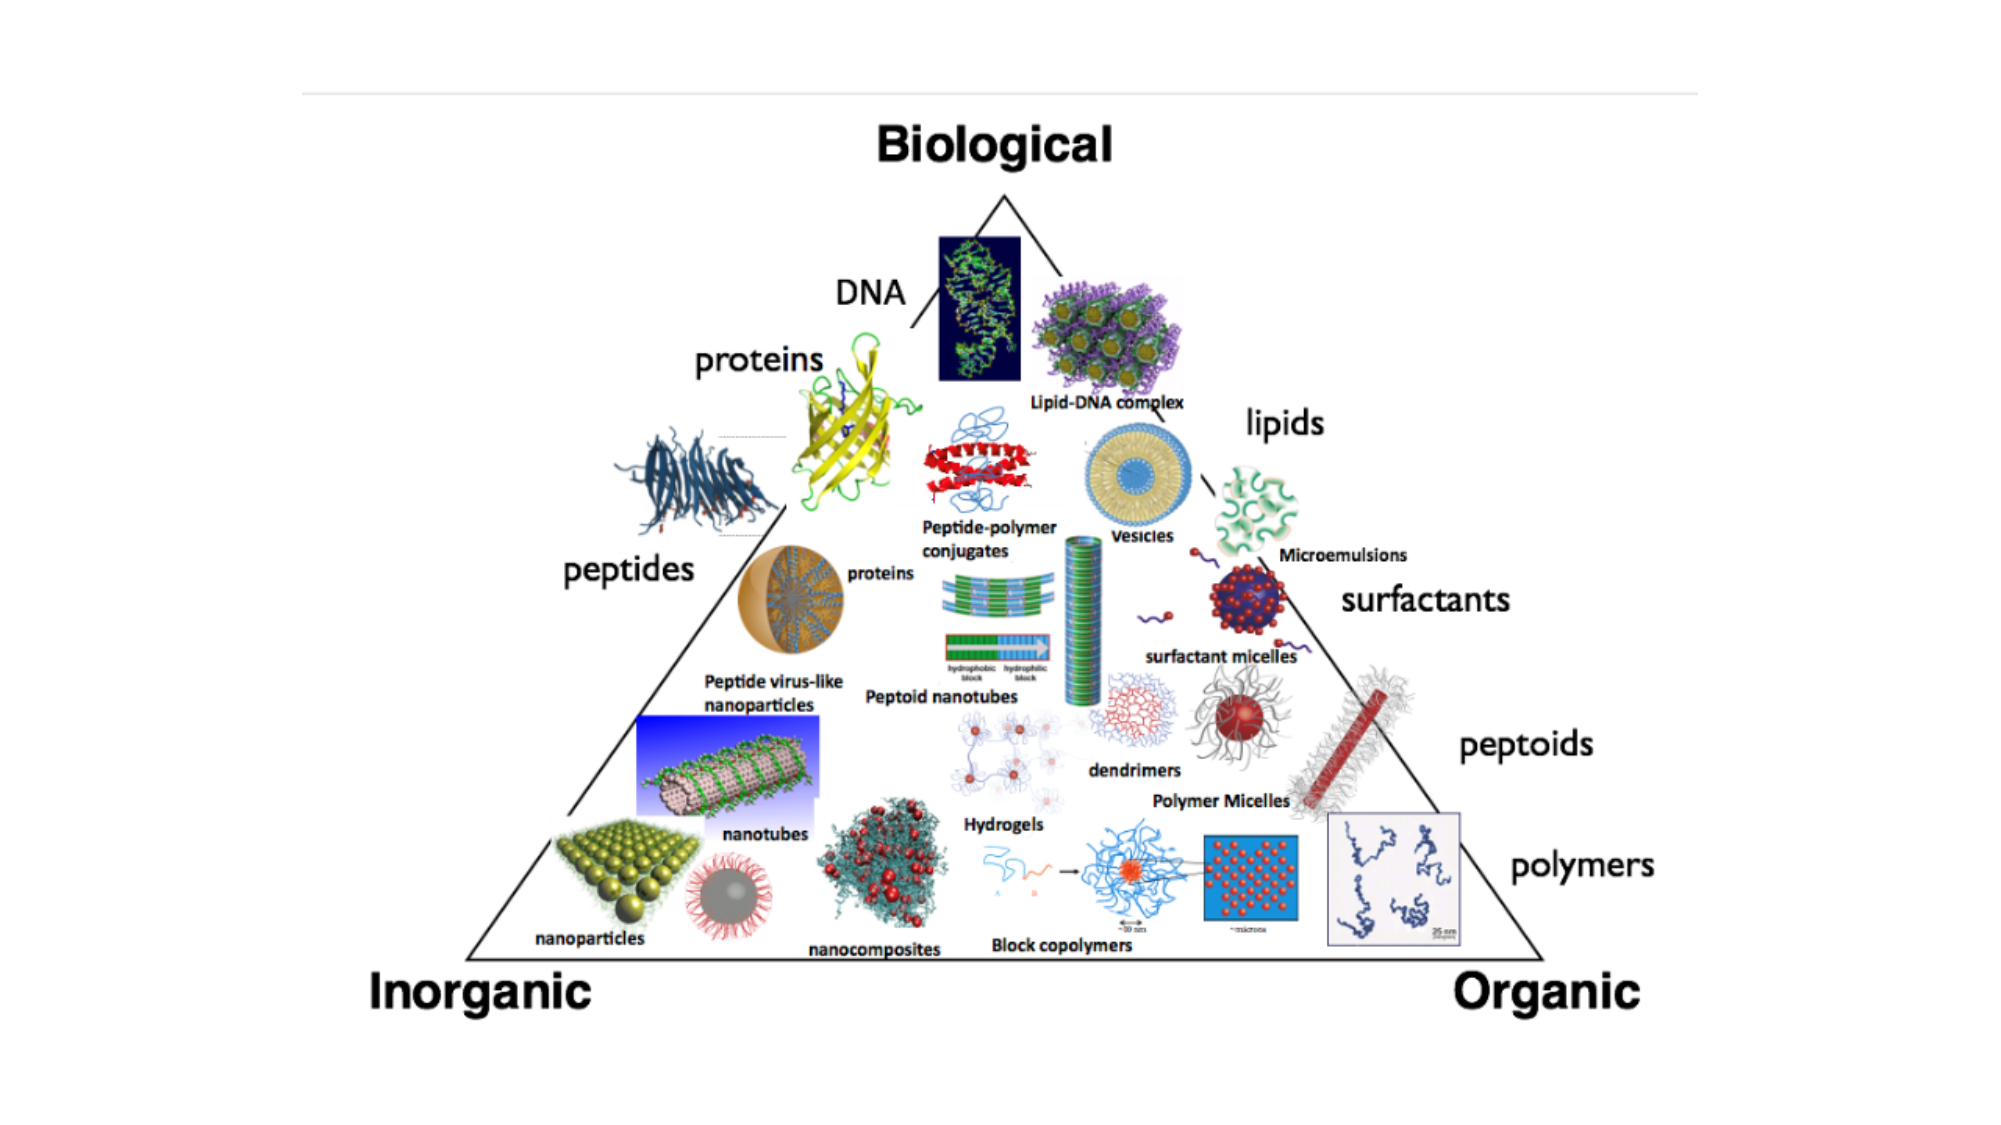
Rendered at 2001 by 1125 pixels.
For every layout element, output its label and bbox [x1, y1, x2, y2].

picture [302, 89, 1698, 1036]
